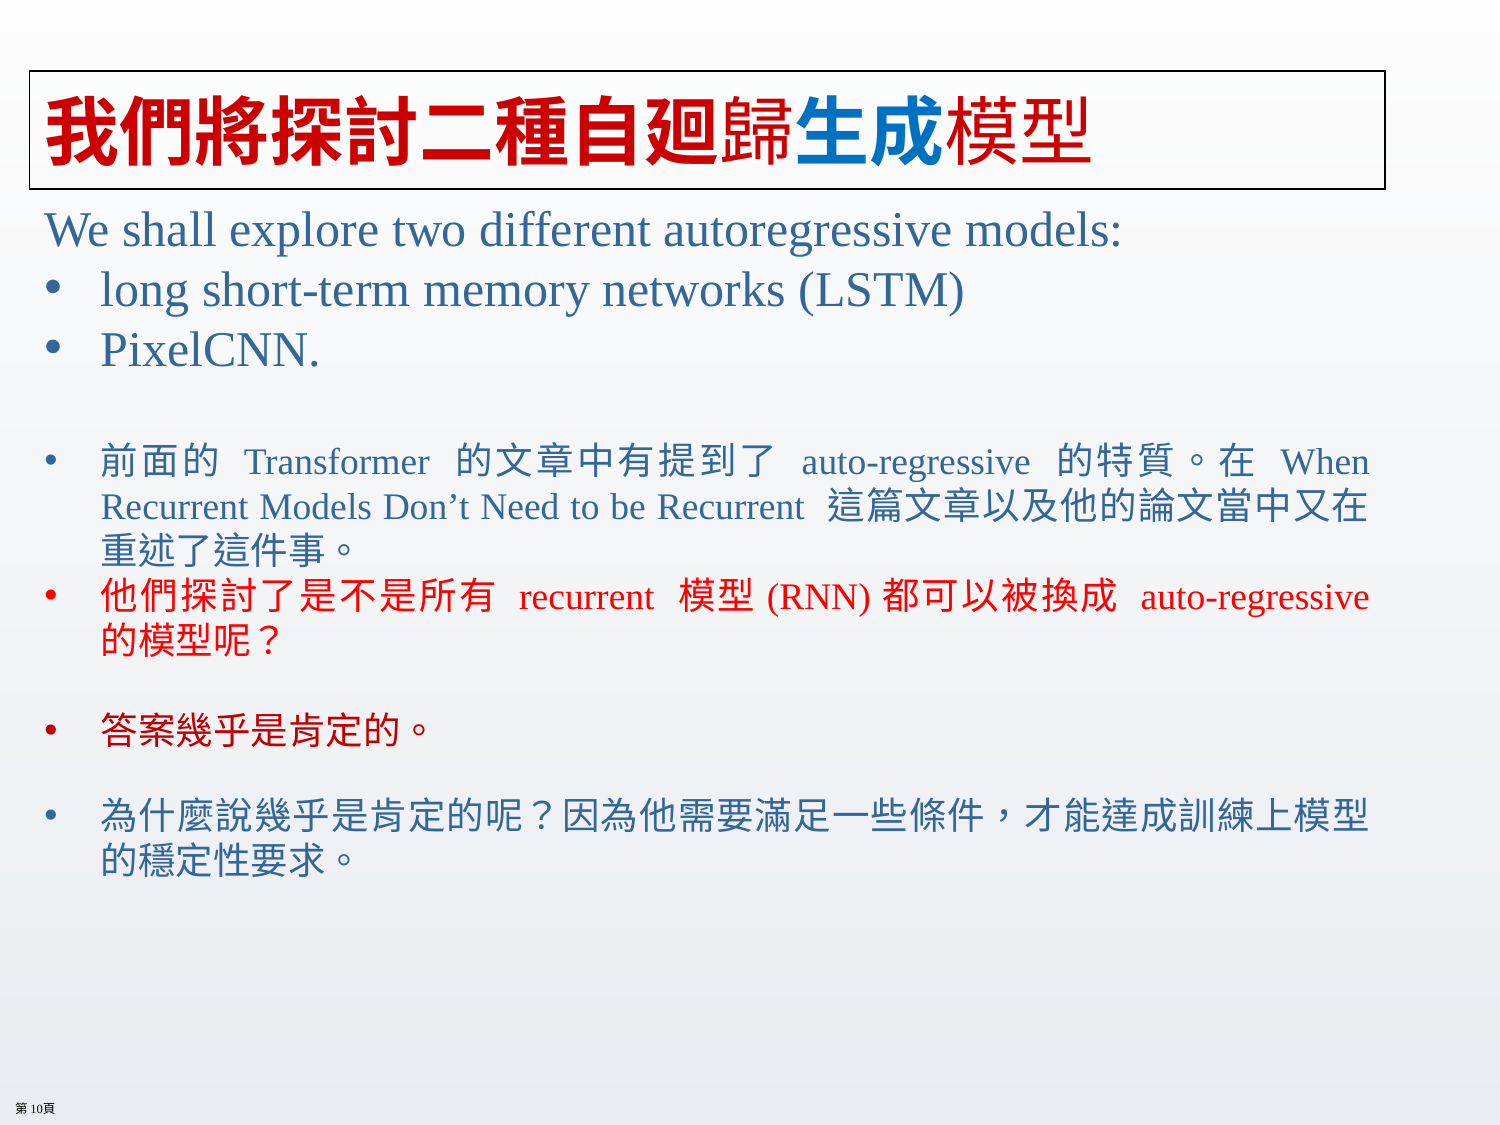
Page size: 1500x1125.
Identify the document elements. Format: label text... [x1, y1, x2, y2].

list We shall explore two different autoregressive models: long short-term memory networks (LSTM) PixelCNN. 前面的 Transformer 的文章中有提到了 auto-regressive 的特質。在 When Recurrent Models Don’t Need to be Recurrent 這篇文章以及他的論文當中又在重述了這件事。 他們探討了是不是所有 recurrent 模型(RNN)都可以被換成 auto-regressive 的模型呢？ 答案幾乎是肯定的。 為什麼說幾乎是肯定的呢？因為他需要滿足一些條件，才能達成訓練上模型的穩定性要求。 [29, 189, 1386, 1017]
title 我們將探討二種自廻歸生成模型 [29, 70, 1386, 189]
